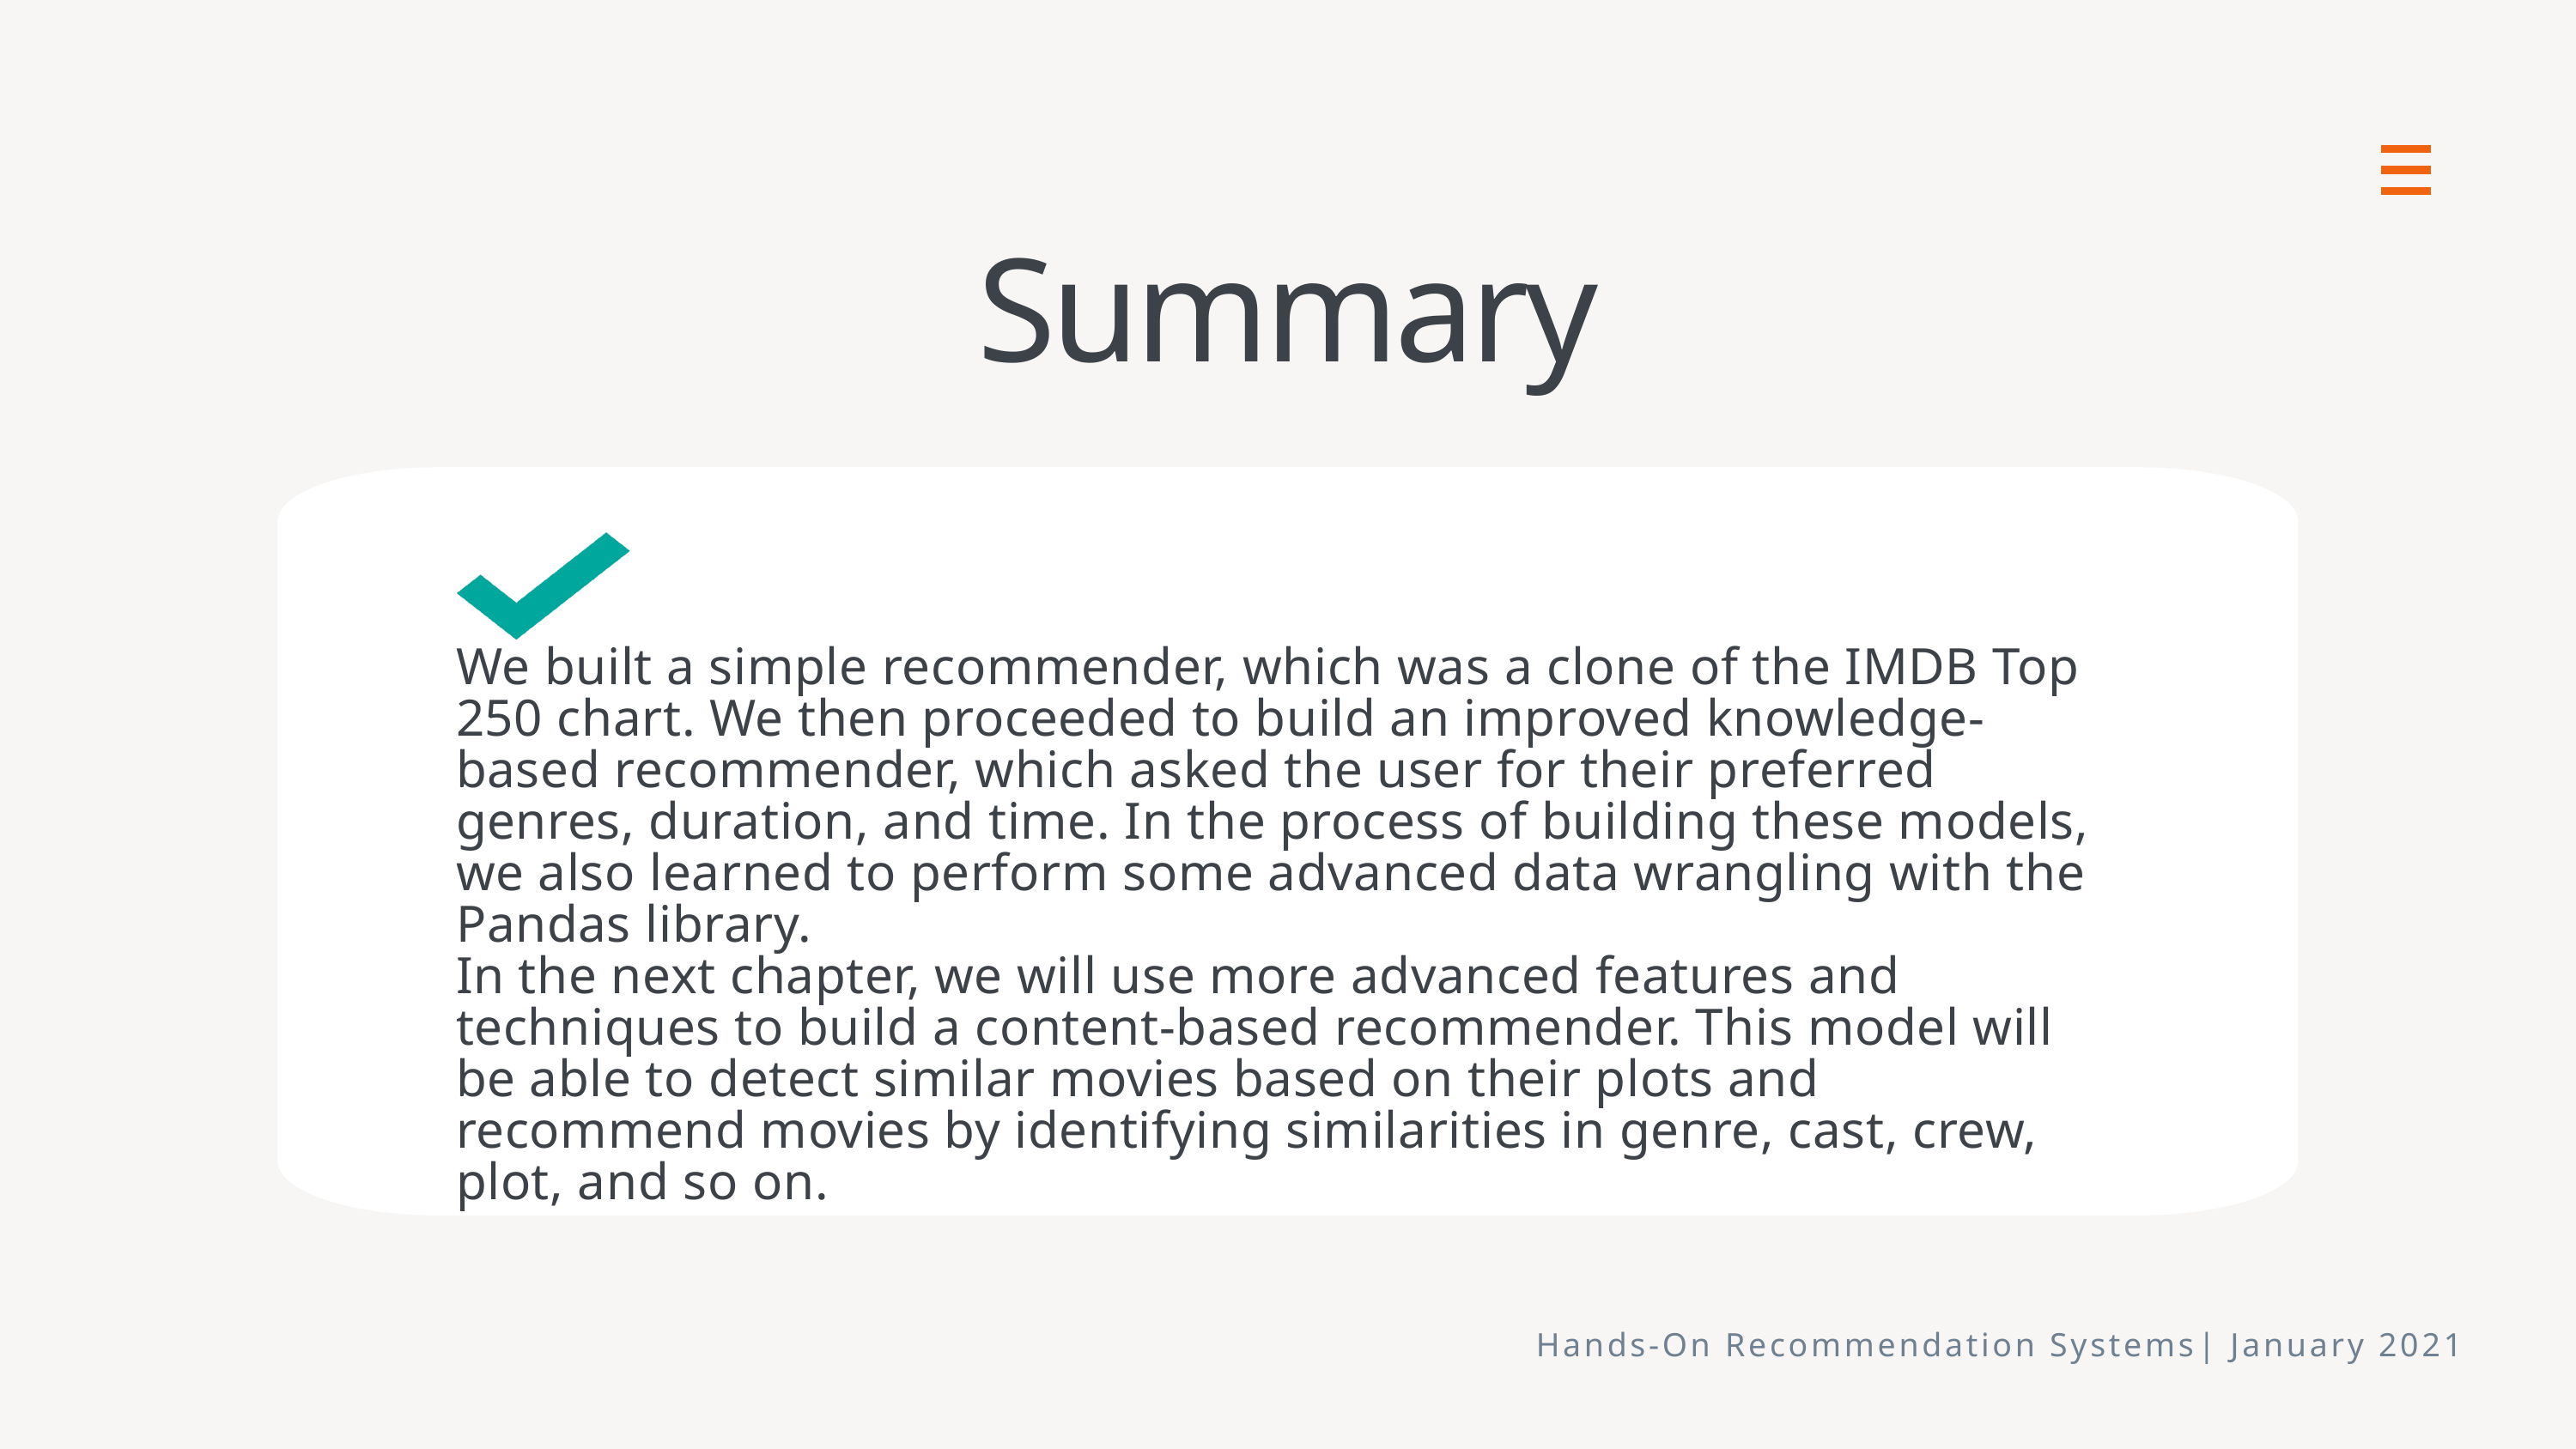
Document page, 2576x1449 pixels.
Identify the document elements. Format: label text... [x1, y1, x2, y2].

text_box Hands-On Recommendation Systems| January 2021 [1470, 1318, 2463, 1364]
text_box Summary [385, 233, 2191, 391]
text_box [277, 466, 2299, 1216]
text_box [2380, 144, 2432, 196]
